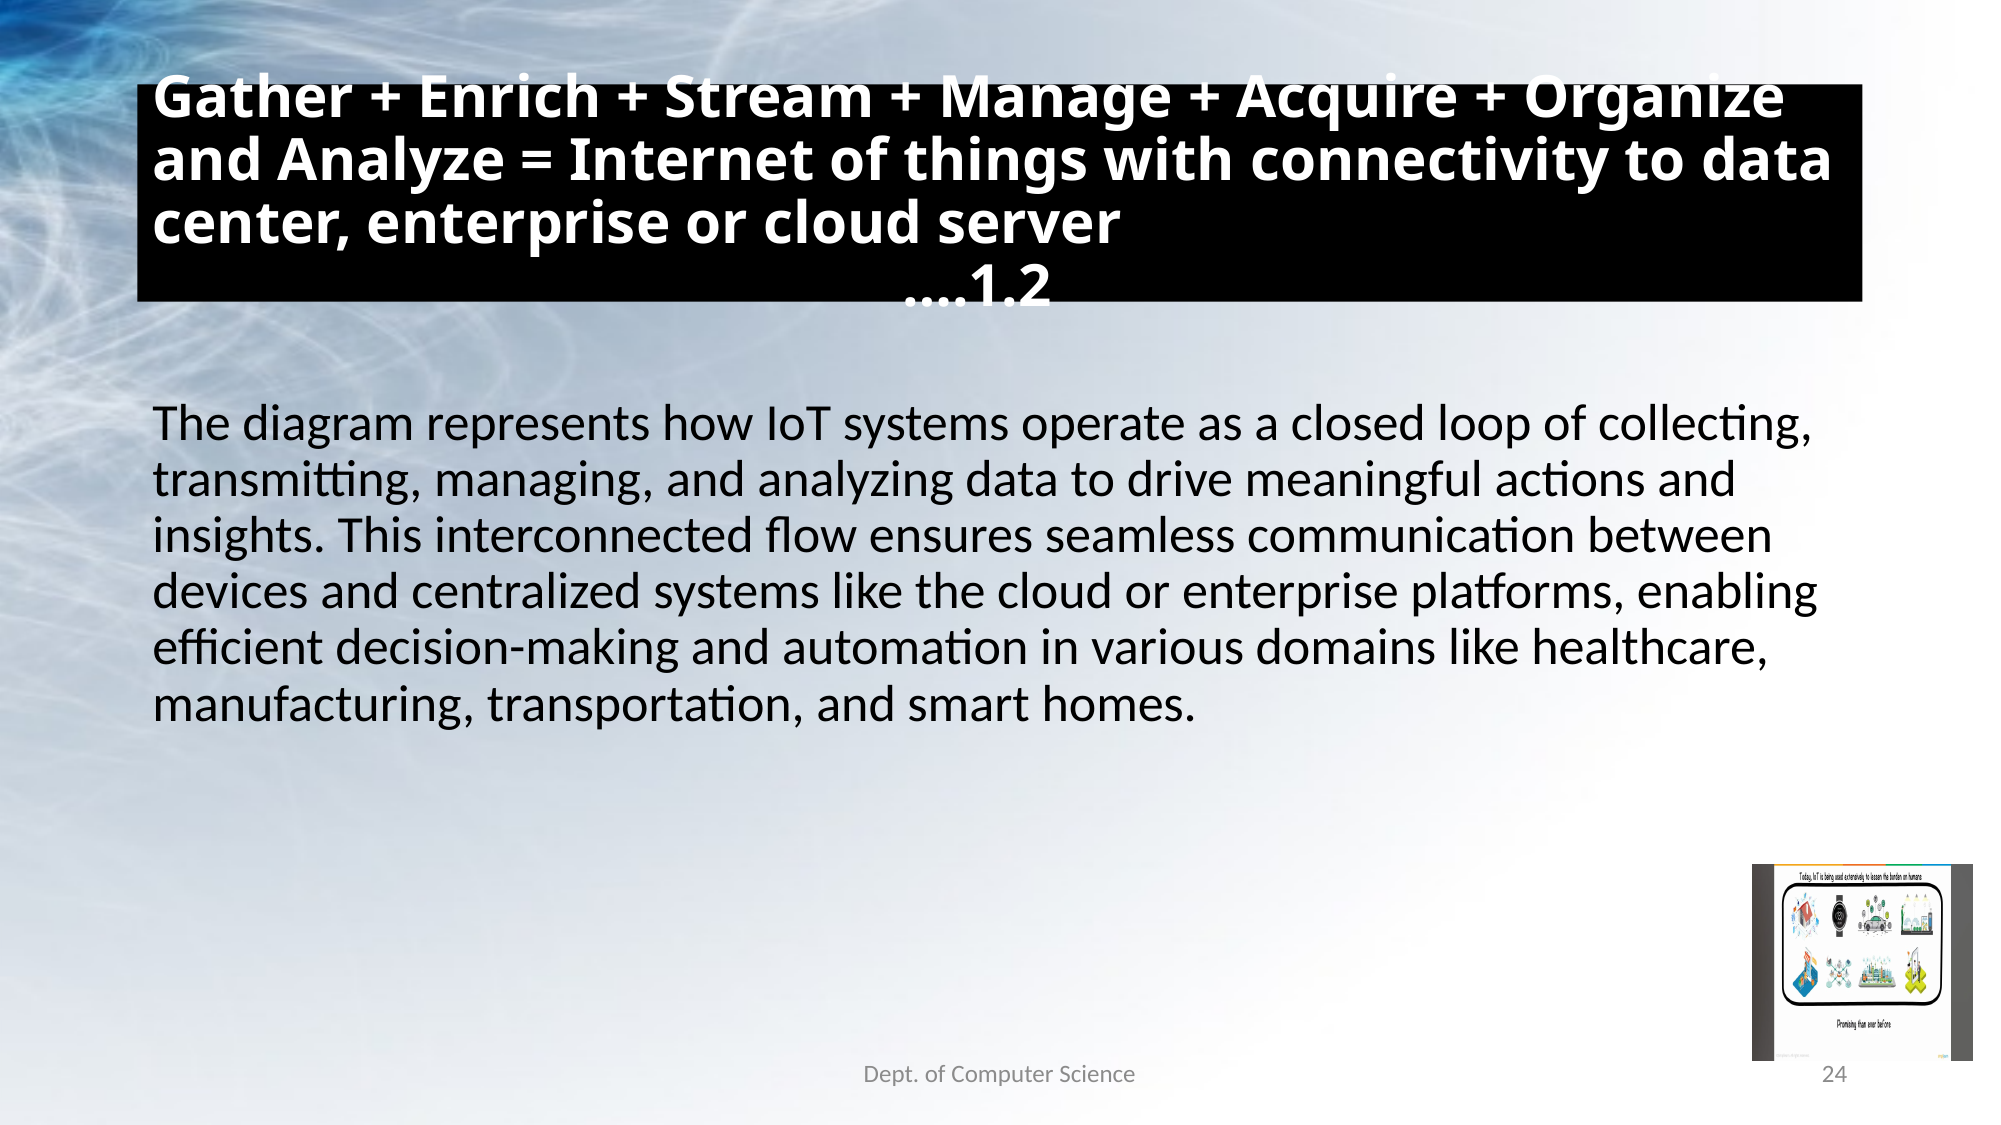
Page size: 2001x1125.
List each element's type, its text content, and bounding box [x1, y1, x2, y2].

picture [0, 0, 2001, 1125]
title Gather + Enrich + Stream + Manage + Acquire + Organize and Analyze = Internet of things with connectivity to data center, enterprise or cloud server ….1.2 [137, 84, 1863, 302]
footer Dept. of Computer Science [662, 1042, 1338, 1103]
slide_number 24 [1412, 1042, 1863, 1103]
list The diagram represents how IoT systems operate as a closed loop of collecting, transmitting, managing, and analyzing data to drive meaningful actions and insights. This interconnected flow ensures seamless communication between devices and centralized systems like the cloud or enterprise platforms, enabling efficient decision-making and automation in various domains like healthcare, manufacturing, transportation, and smart homes. [137, 387, 1863, 1001]
